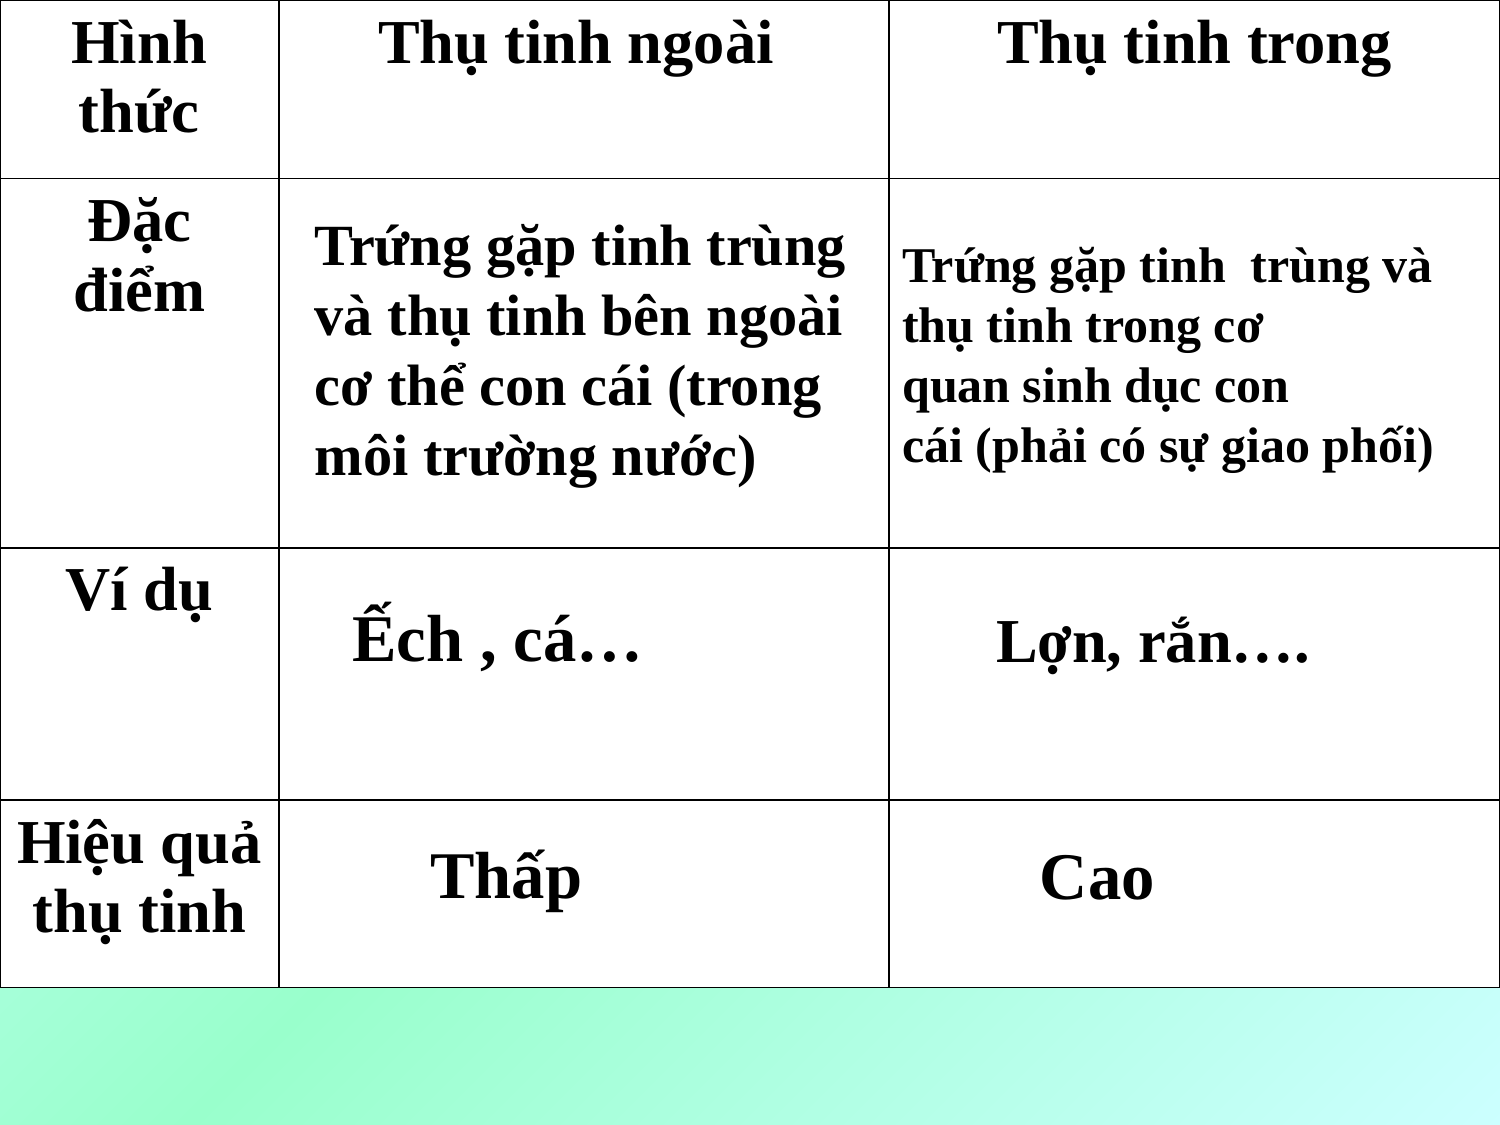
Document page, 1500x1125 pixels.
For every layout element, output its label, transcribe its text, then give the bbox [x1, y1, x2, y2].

text_box Trứng gặp tinh trùng và thụ tinh bên ngoài cơ thể con cái (trong môi trường nước) [300, 199, 875, 540]
table_cell [280, 179, 888, 547]
text_box Trứng gặp tinh trùng và thụ tinh trong cơ quan sinh dục con cái (phải có sự giao phối) [887, 224, 1450, 480]
text_box Ếch , cá… [337, 587, 813, 728]
text_box Cao [1024, 825, 1313, 921]
table_cell [280, 801, 888, 987]
table_cell [890, 179, 1499, 547]
table_cell Ví dụ [1, 549, 278, 799]
table_cell [280, 549, 888, 799]
table_header Thụ tinh ngoài [280, 1, 888, 178]
table_cell [890, 801, 1499, 987]
table_header Thụ tinh trong [890, 1, 1499, 178]
table_cell Hiệu quả thụ tinh [1, 801, 278, 987]
table_header Hình thức [1, 1, 278, 178]
text_box Thấp [415, 824, 816, 920]
table_cell Đặc điểm [1, 179, 278, 547]
table_cell [890, 549, 1499, 799]
text_box Lợn, rắn…. [981, 592, 1357, 728]
